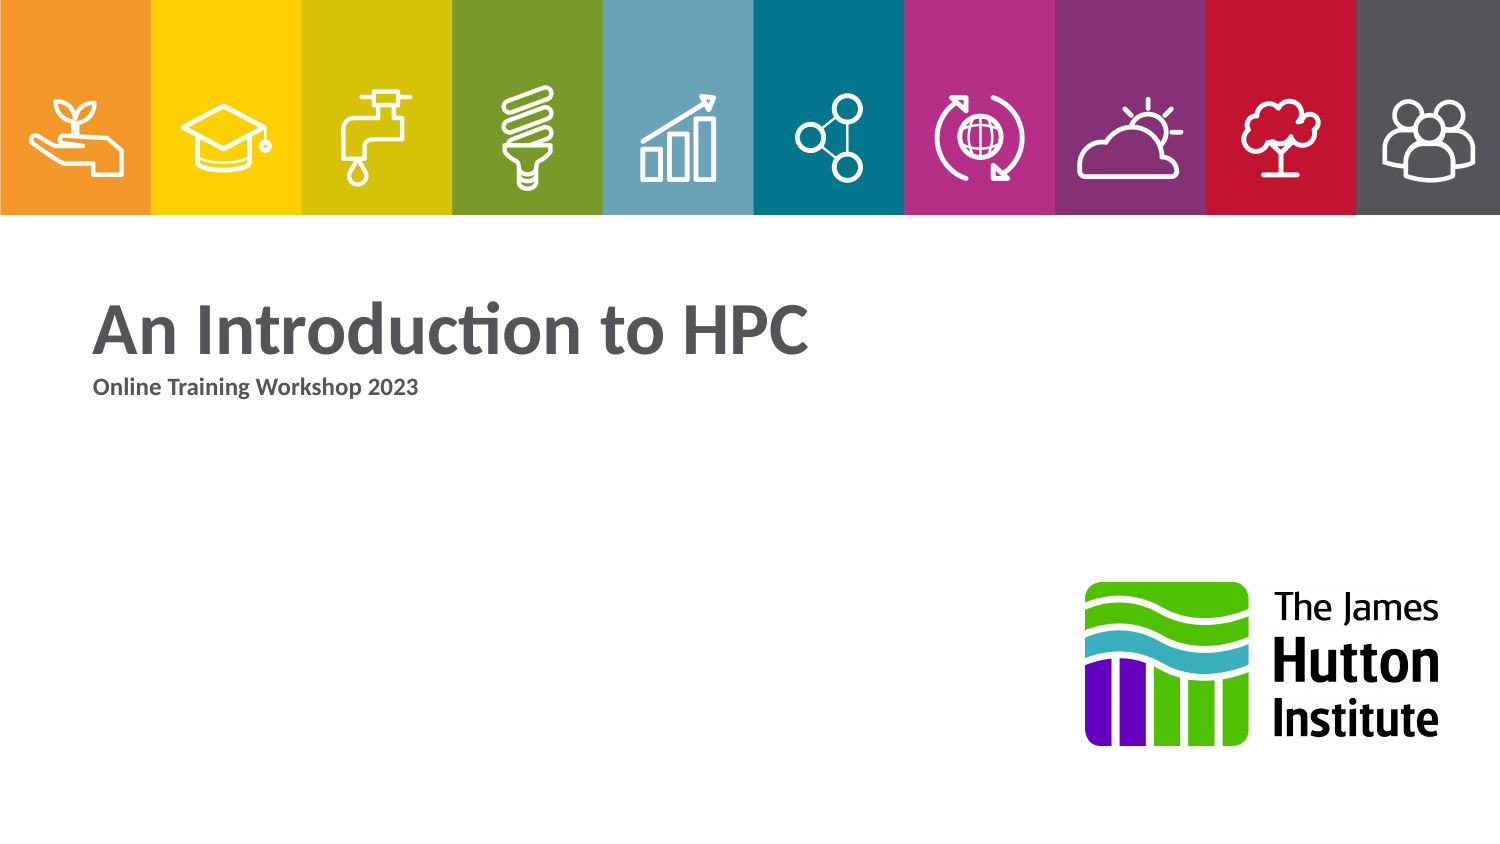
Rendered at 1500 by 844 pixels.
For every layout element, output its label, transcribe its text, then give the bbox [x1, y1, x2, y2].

picture [0, 0, 1500, 215]
title An Introduction to HPC Online Training Workshop 2023 [77, 272, 1465, 409]
picture [1085, 582, 1438, 746]
